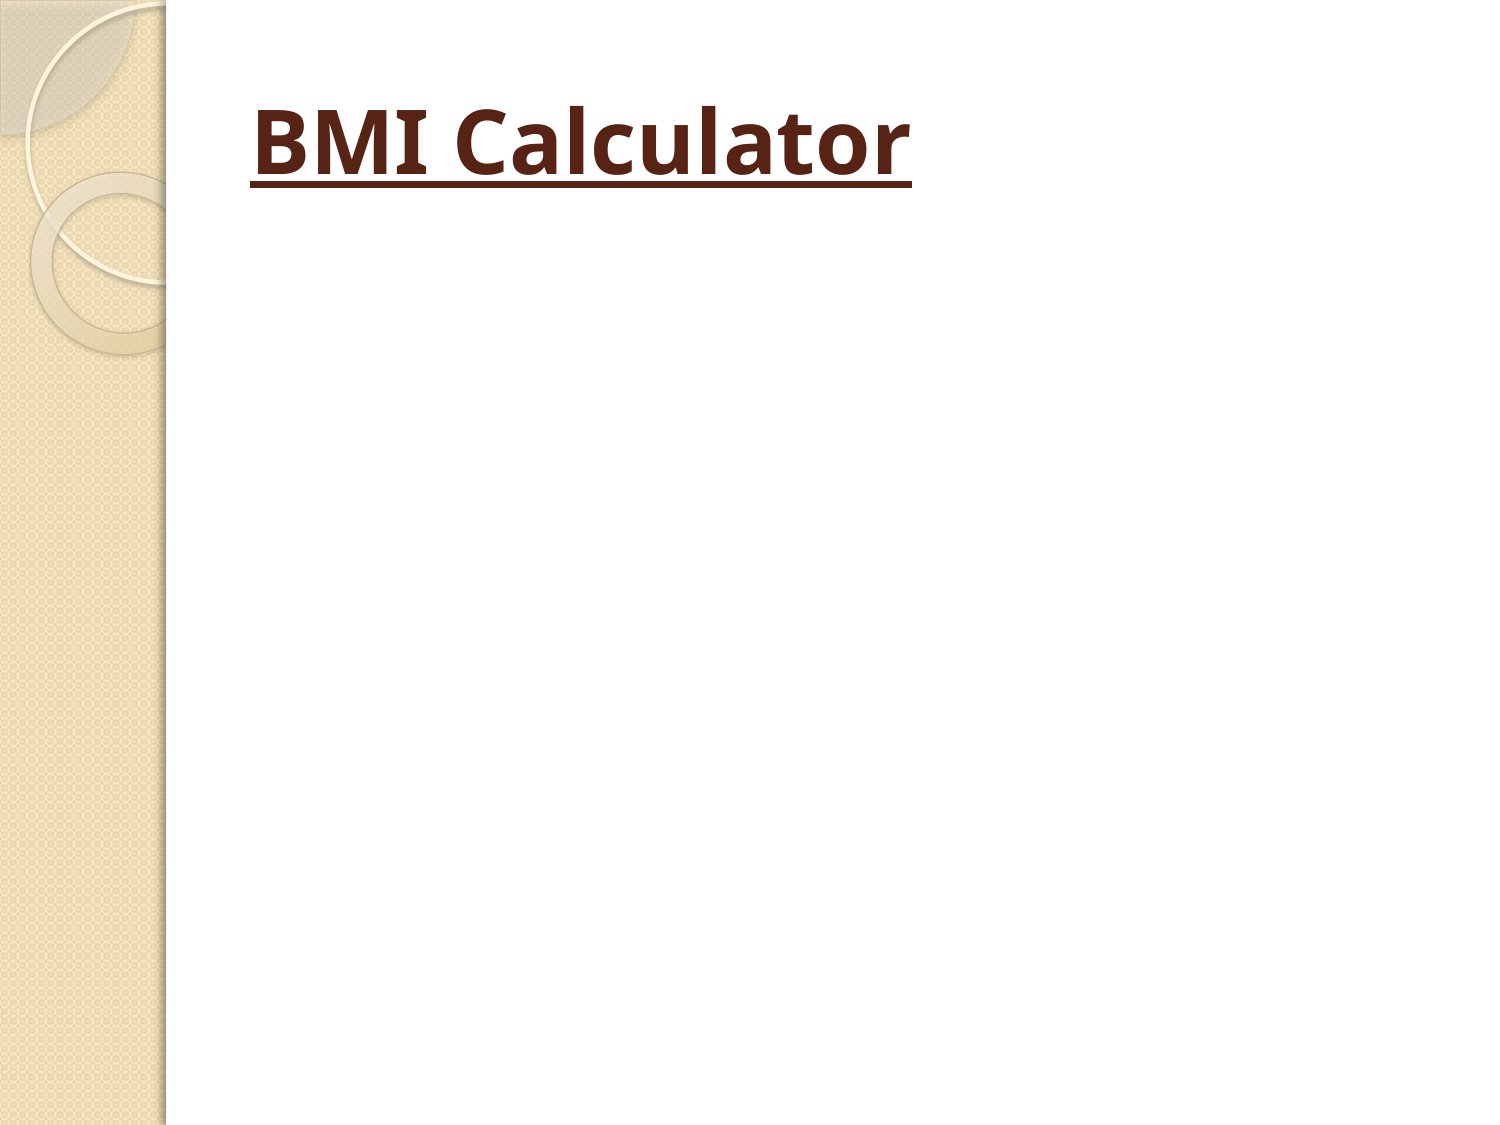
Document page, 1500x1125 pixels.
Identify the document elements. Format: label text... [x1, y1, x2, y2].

title BMI Calculator [235, 45, 1466, 233]
